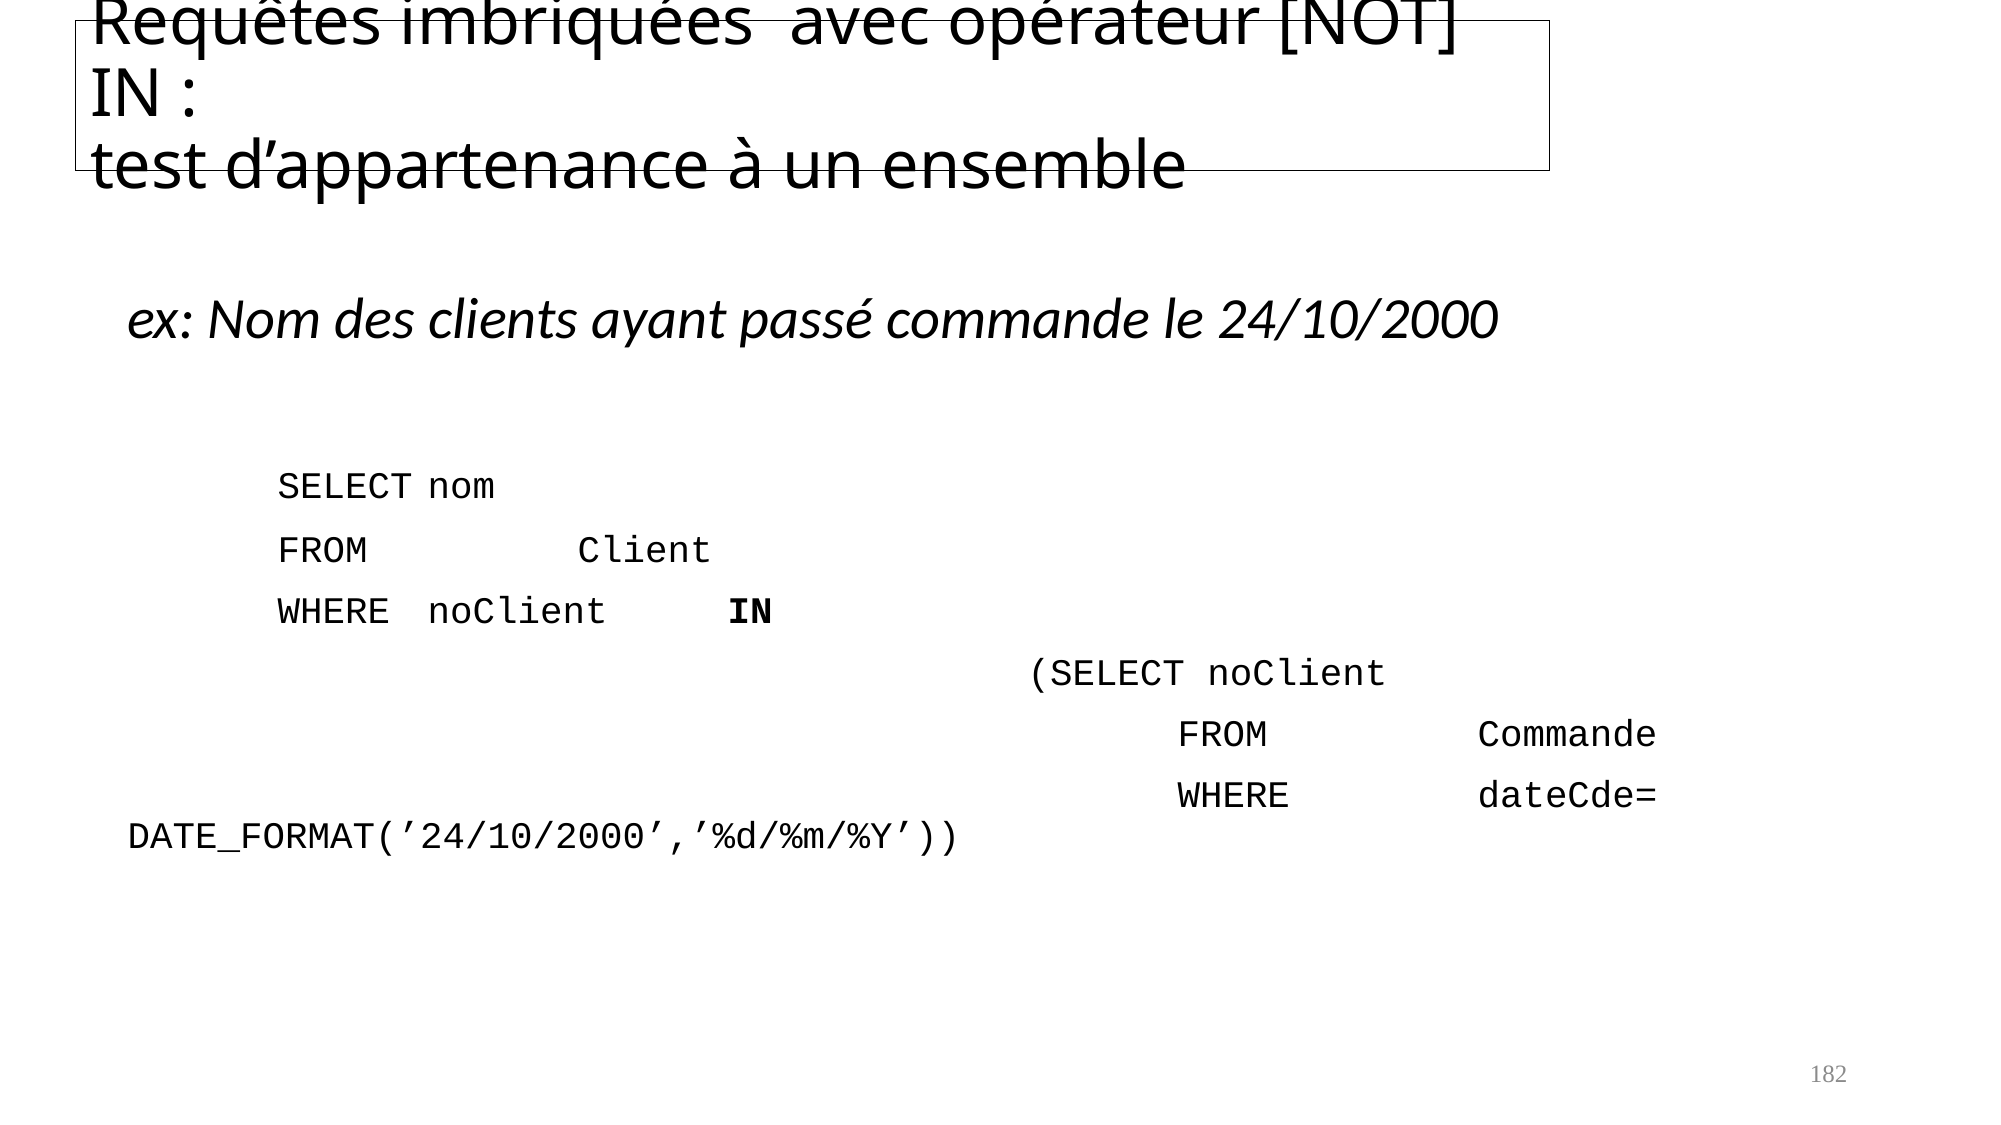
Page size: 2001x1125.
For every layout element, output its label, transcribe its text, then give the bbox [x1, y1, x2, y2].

list ex: Nom des clients ayant passé commande le 24/10/2000 SELECT nom FROM Client WHERE noClient IN (SELECT noClient FROM Commande WHERE dateCde= DATE_FORMAT(’24/10/2000’,’%d/%m/%Y’)) [112, 280, 1730, 933]
slide_number 182 [1412, 1042, 1863, 1103]
title Requêtes imbriquées avec opérateur [NOT] IN : test d’appartenance à un ensemble [75, 20, 1550, 171]
